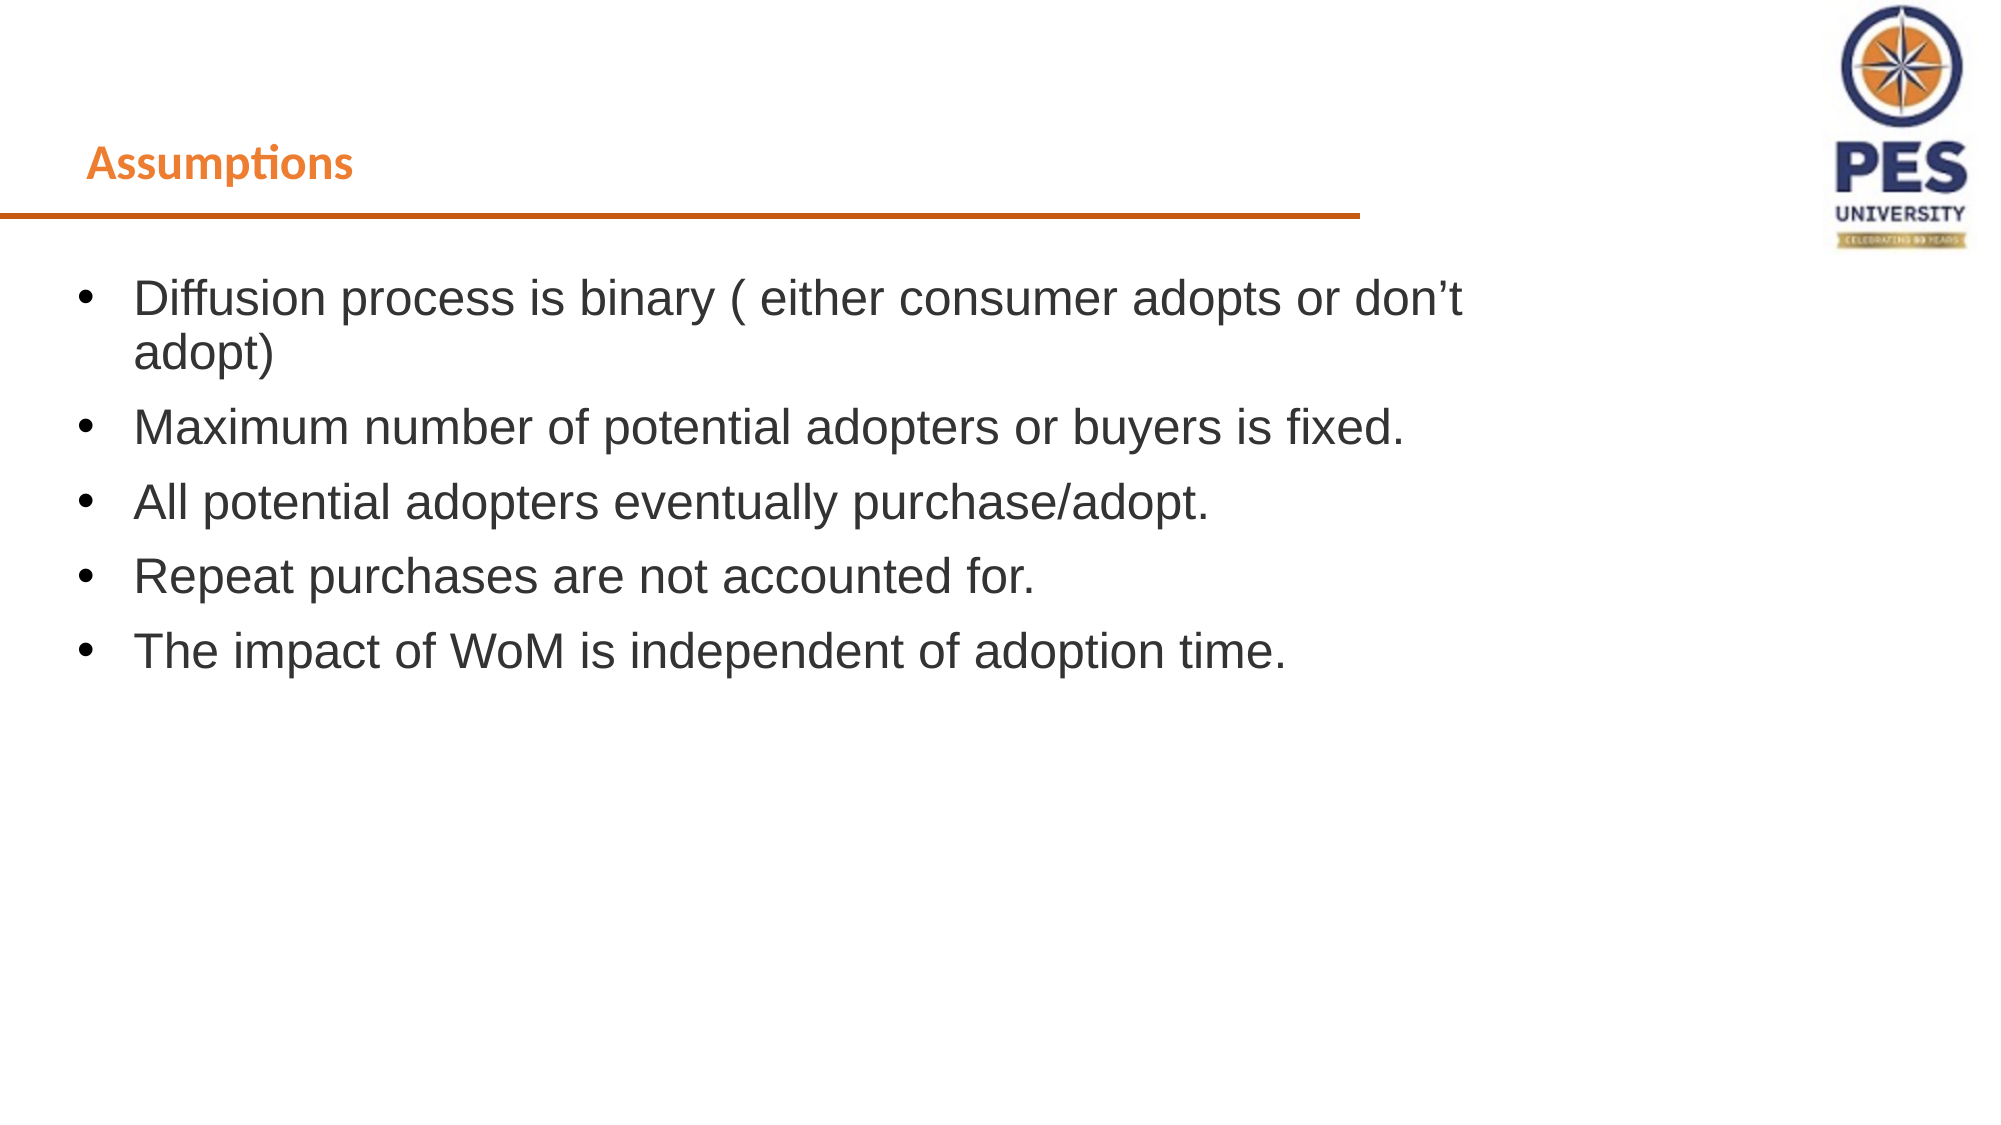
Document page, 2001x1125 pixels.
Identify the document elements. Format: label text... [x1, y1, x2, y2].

picture [1800, 0, 2000, 257]
text_box Assumptions [71, 122, 1384, 198]
text_box Diffusion process is binary ( either consumer adopts or don’t adopt) Maximum number of potential adopters or buyers is fixed. All potential adopters eventually purchase/adopt. Repeat purchases are not accounted for. The impact of WoM is independent of adoption time. [43, 264, 1592, 1125]
